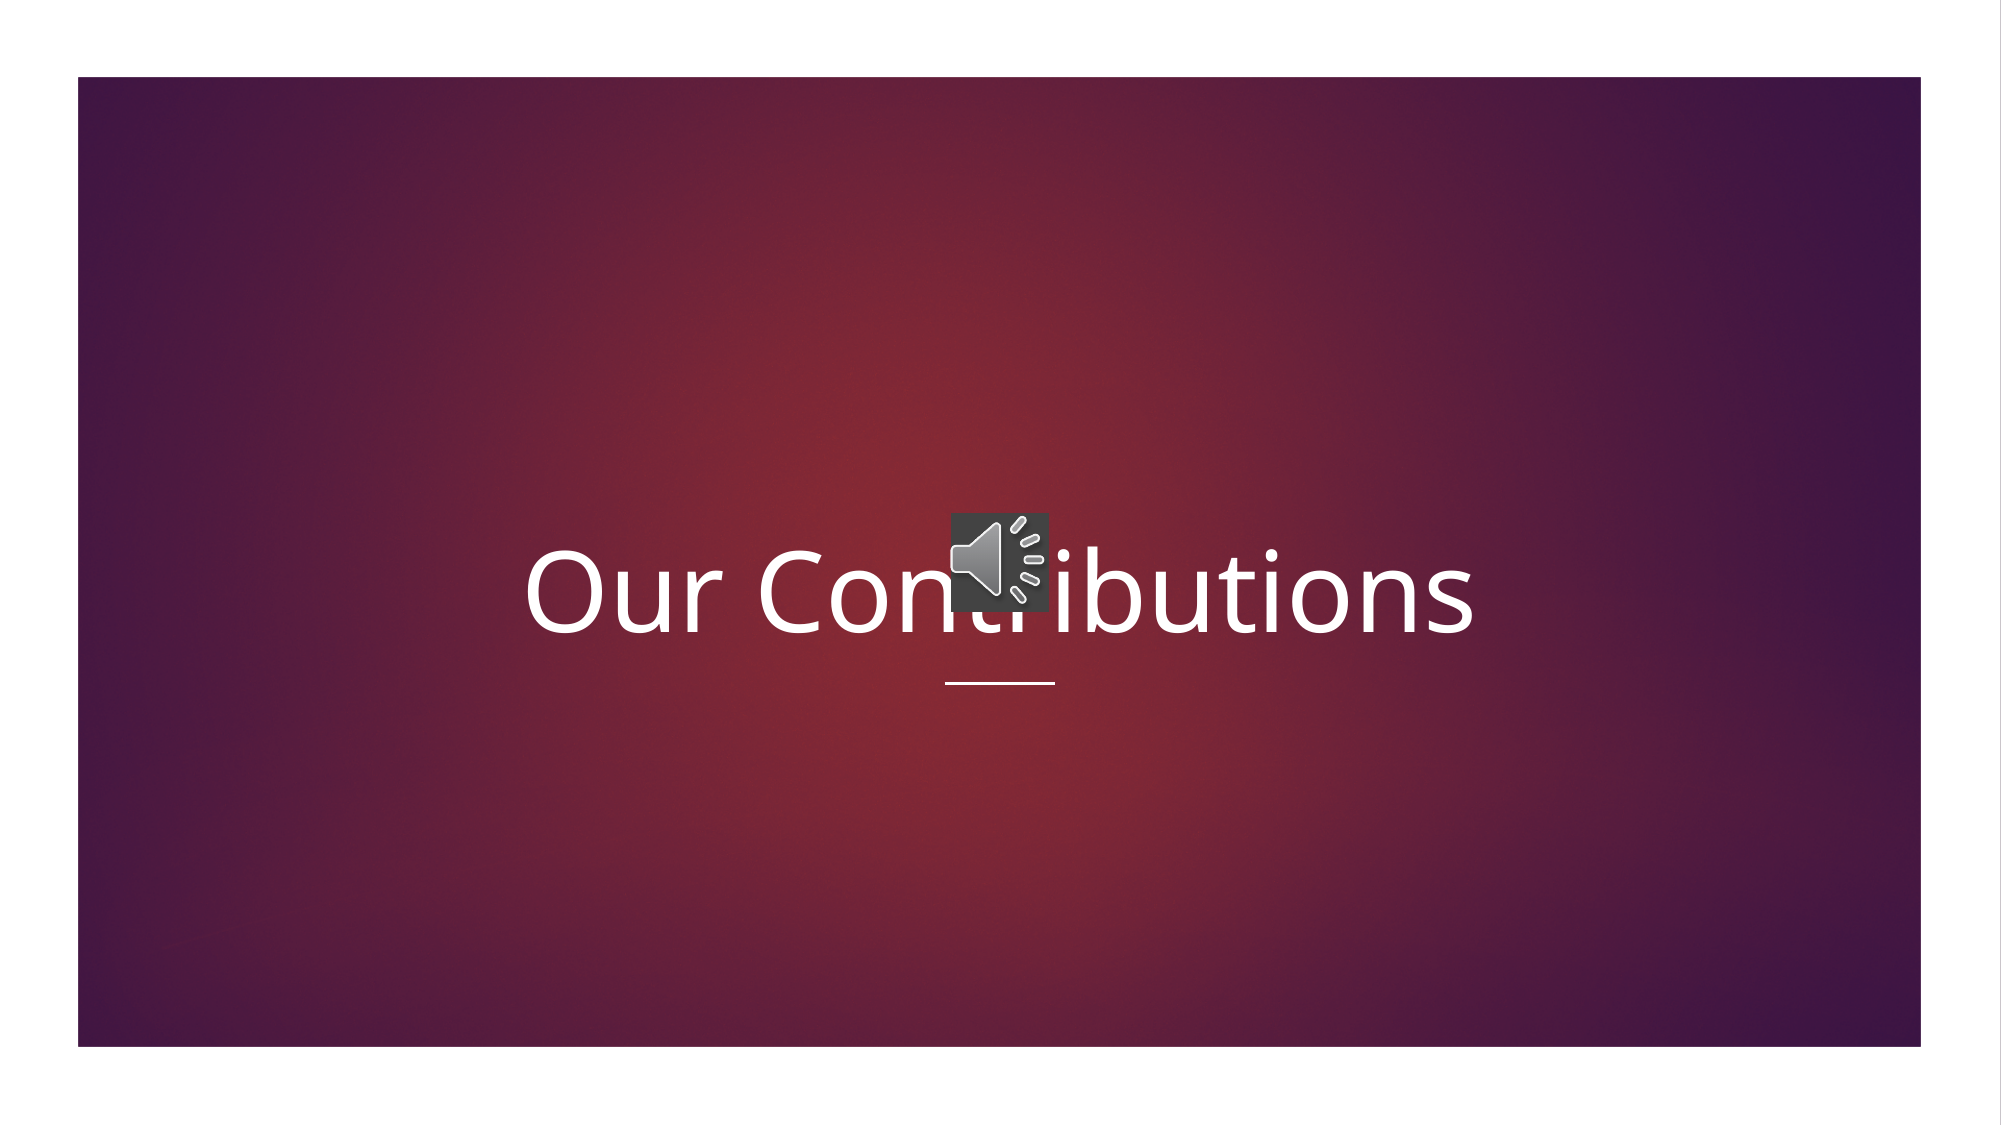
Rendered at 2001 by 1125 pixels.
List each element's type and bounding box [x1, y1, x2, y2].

picture [949, 512, 1051, 613]
text_box [0, 0, 2000, 1125]
